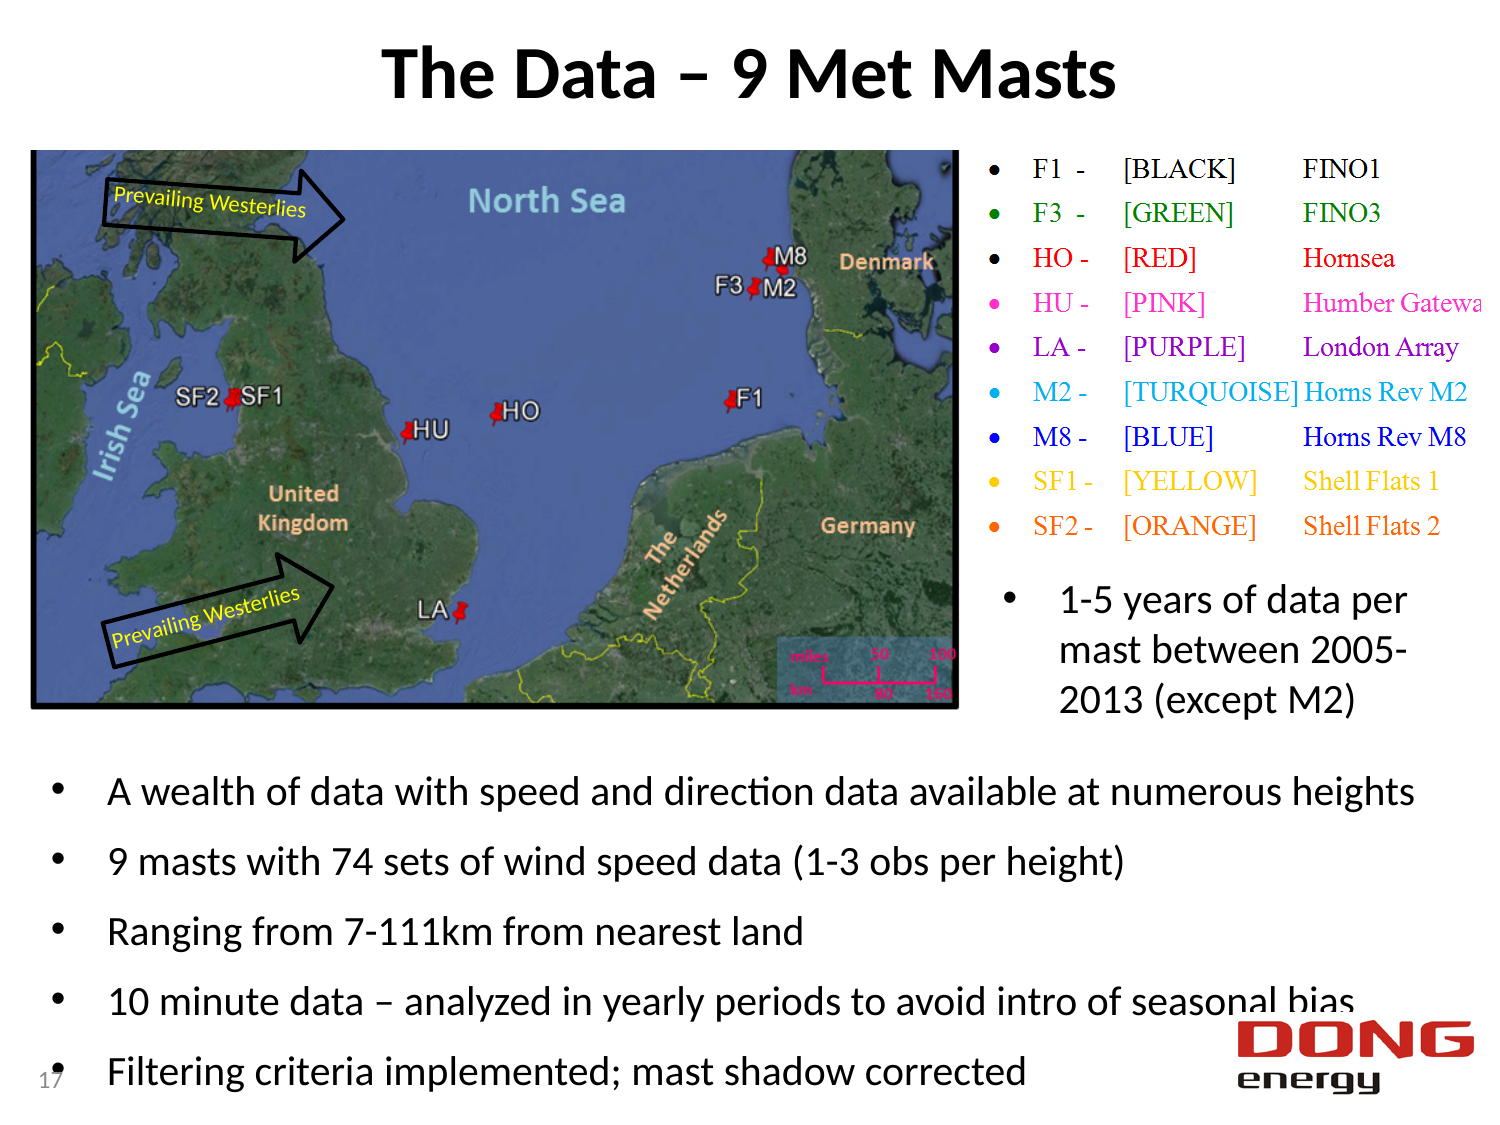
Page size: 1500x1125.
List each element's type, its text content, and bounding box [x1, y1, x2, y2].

text_box The Data – 9 Met Masts [0, 12, 1500, 125]
text_box A wealth of data with speed and direction data available at numerous heights 9 masts with 74 sets of wind speed data (1-3 obs per height) Ranging from 7-111km from nearest land 10 minute data – analyzed in yearly periods to avoid intro of seasonal bias Filtering criteria implemented; mast shadow corrected [35, 774, 1465, 1062]
slide_number 17 [5, 1039, 79, 1118]
text_box 1-5 years of data per mast between 2005-2013 (except M2) [987, 606, 1465, 688]
picture [962, 137, 1482, 571]
picture [1234, 1012, 1478, 1105]
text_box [30, 149, 976, 715]
